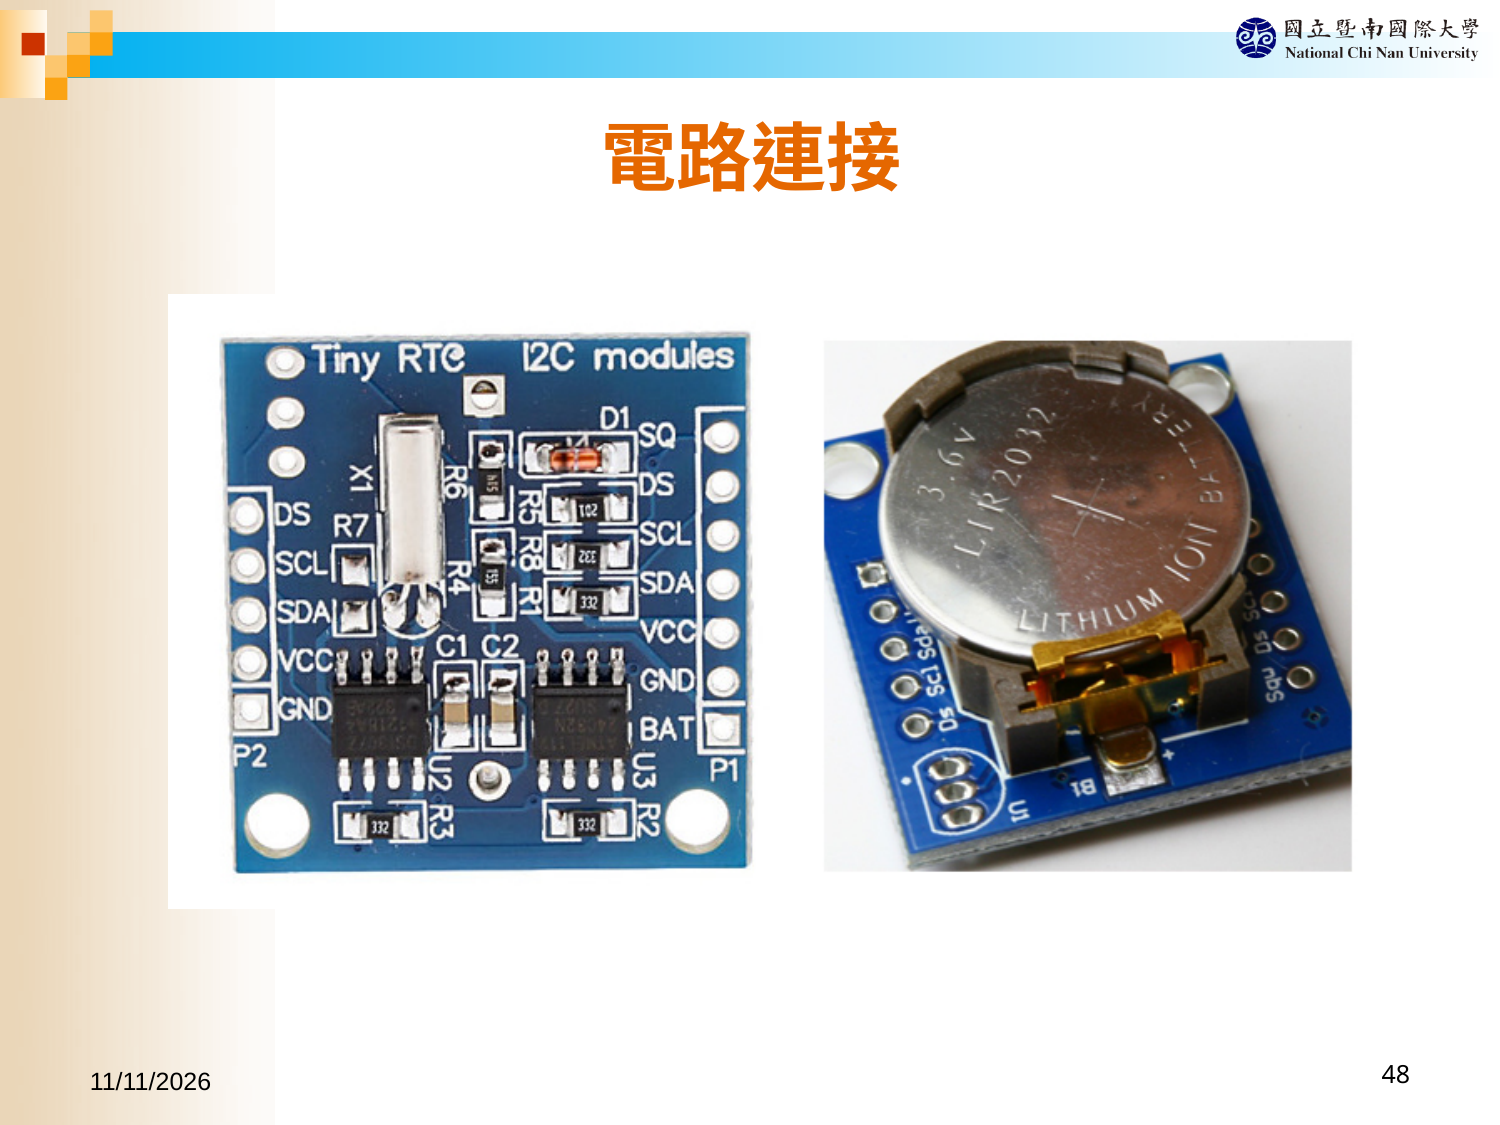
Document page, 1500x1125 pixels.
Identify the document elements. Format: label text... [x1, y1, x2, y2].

title 電路連接 [76, 42, 1427, 268]
picture [168, 293, 1409, 909]
text_box 2017/9/30 [75, 1024, 425, 1103]
picture [1234, 10, 1485, 67]
text_box 48 [1074, 1024, 1425, 1100]
